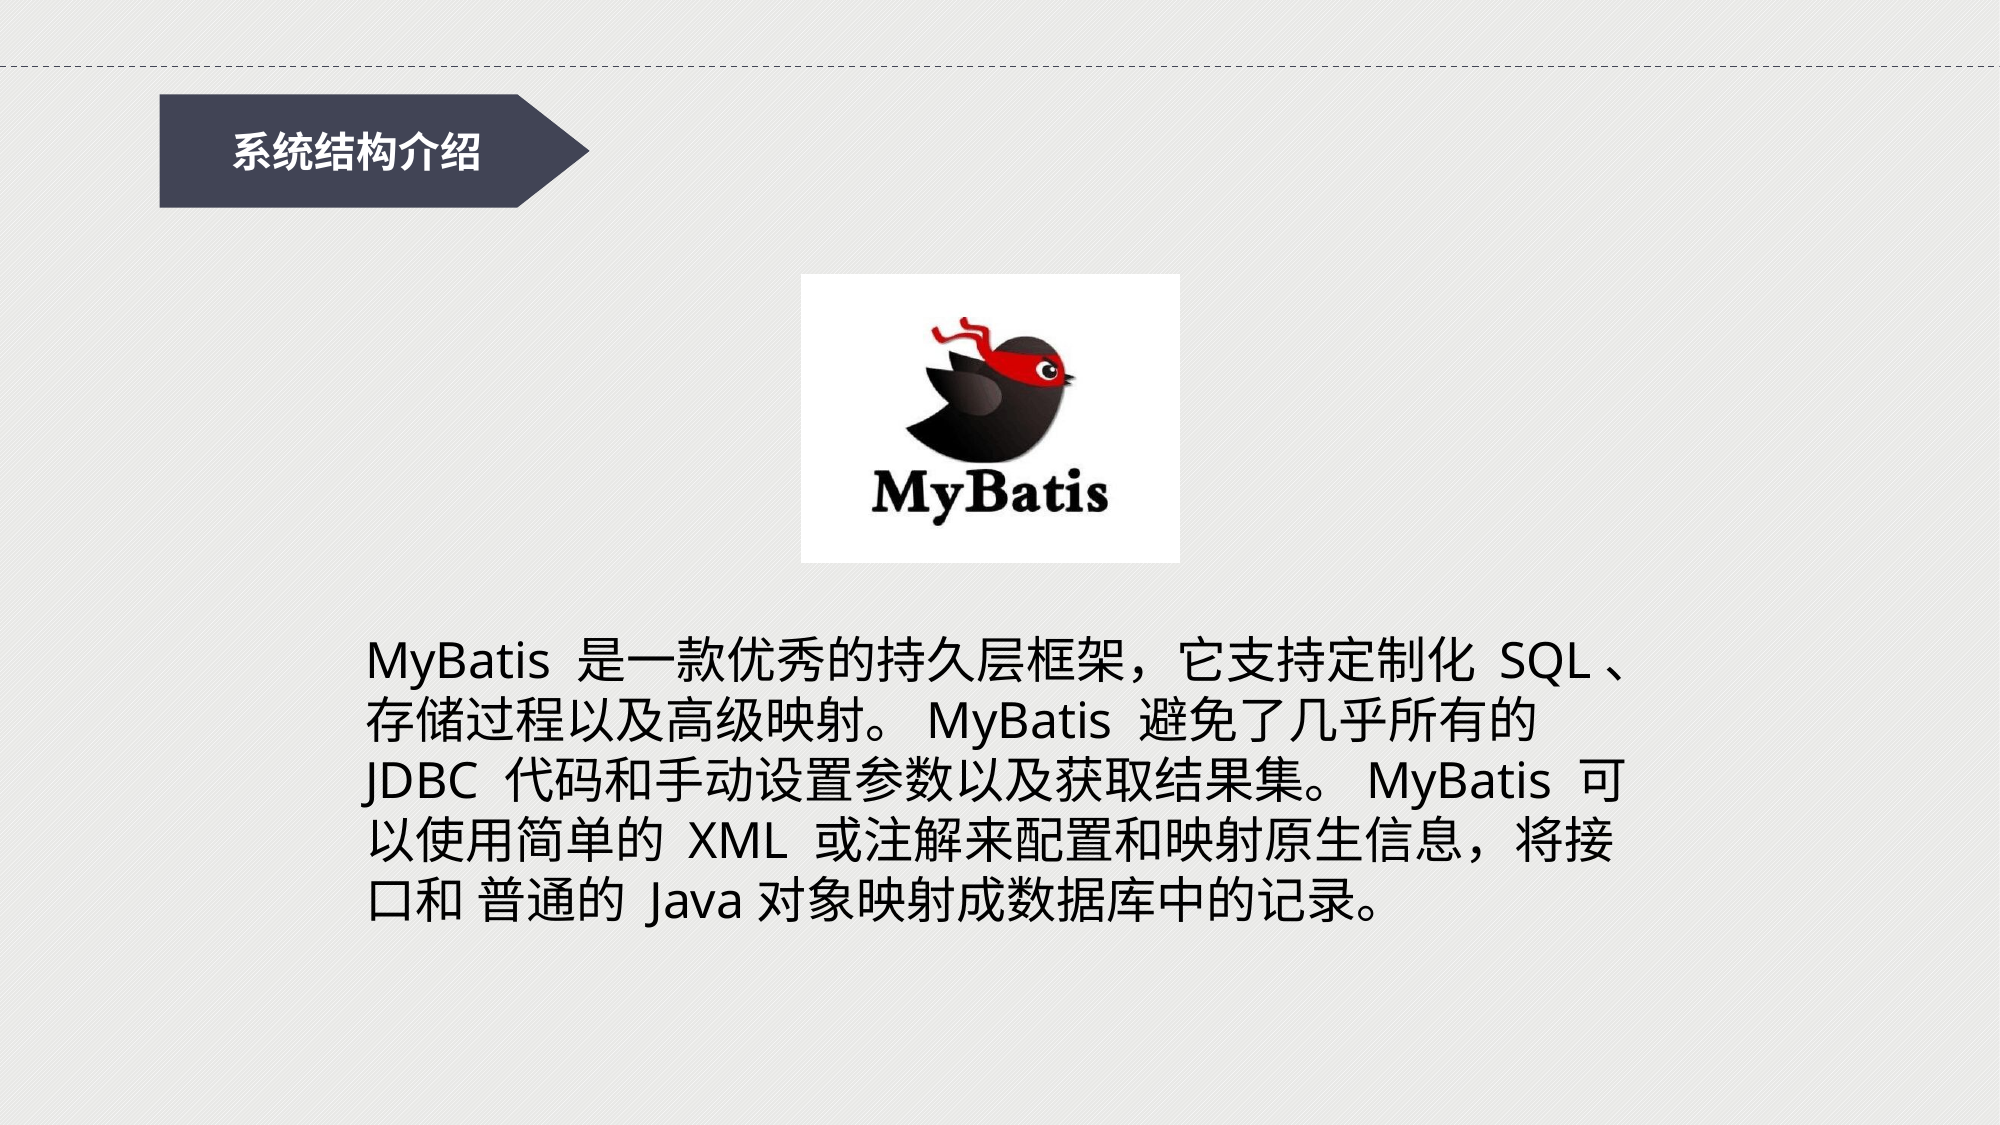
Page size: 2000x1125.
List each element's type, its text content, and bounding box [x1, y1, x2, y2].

text_box 系统结构介绍 [159, 94, 590, 208]
text_box MyBatis 是一款优秀的持久层框架，它支持定制化 SQL、存储过程以及高级映射。MyBatis 避免了几乎所有的 JDBC 代码和手动设置参数以及获取结果集。MyBatis 可以使用简单的 XML 或注解来配置和映射原生信息，将接口和 普通的 Java对象映射成数据库中的记录。 [350, 621, 1672, 937]
subtitle [232, 231, 1750, 1021]
picture [801, 274, 1181, 563]
